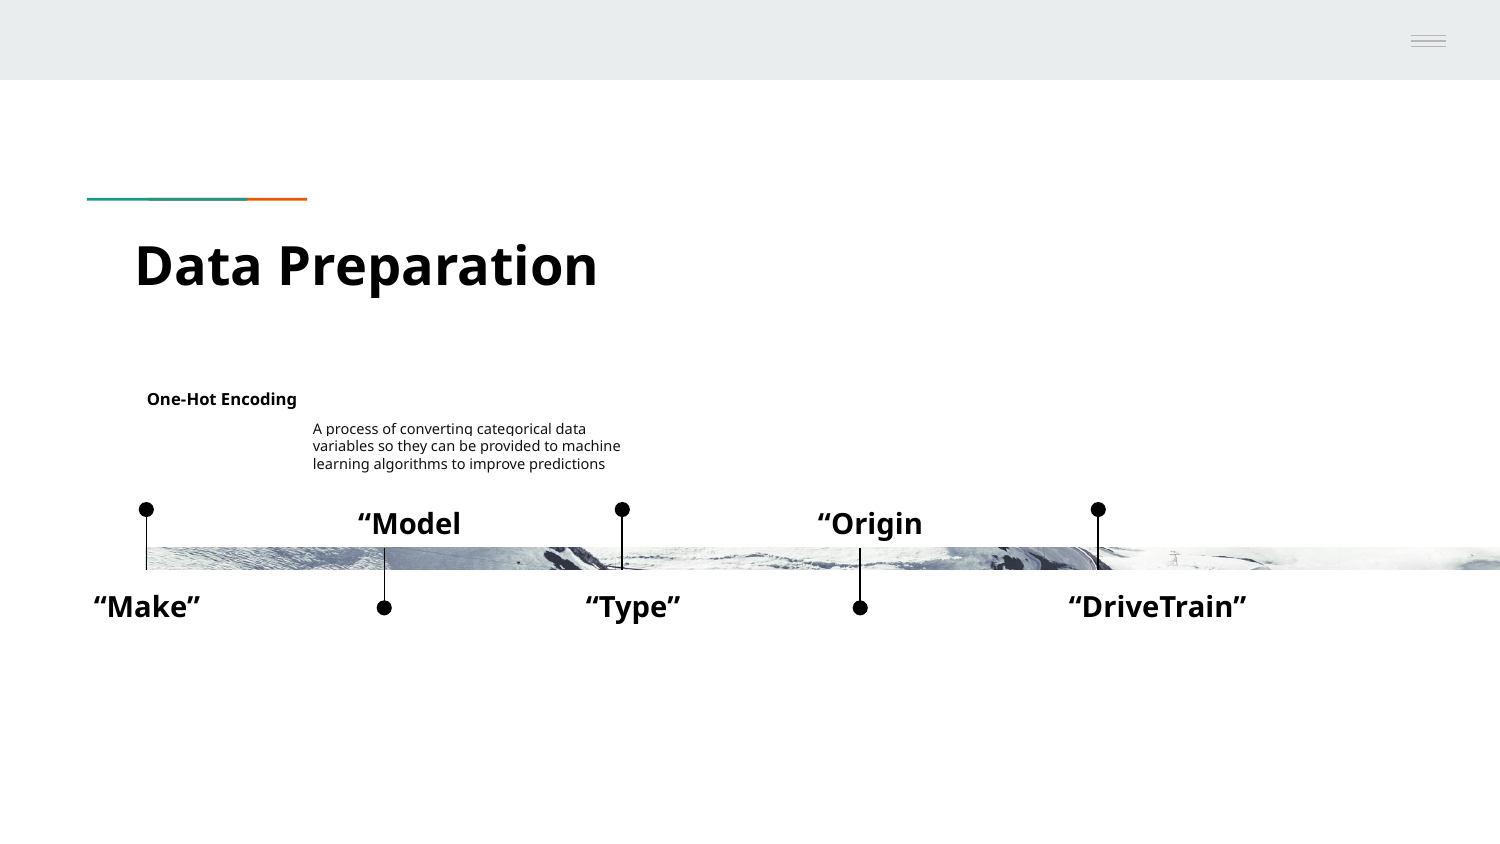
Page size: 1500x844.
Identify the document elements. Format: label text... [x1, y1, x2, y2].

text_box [376, 547, 393, 616]
text_box “Make” [75, 567, 219, 629]
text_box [614, 501, 631, 570]
picture [631, 547, 852, 570]
list A process of converting categorical data variables so they can be provided to machine learning algorithms to improve predictions. [297, 404, 662, 495]
picture [869, 547, 1090, 570]
text_box “Type” [568, 577, 698, 629]
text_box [852, 547, 869, 616]
title Data Preparation [119, 216, 1381, 305]
picture [1107, 547, 1500, 570]
text_box “Model” [338, 495, 482, 546]
picture [155, 547, 376, 570]
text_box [1090, 501, 1107, 570]
title One-Hot Encoding [131, 373, 496, 412]
text_box “Origin” [799, 485, 942, 546]
text_box “DriveTrain” [1037, 577, 1278, 629]
picture [393, 547, 614, 570]
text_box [138, 501, 155, 570]
